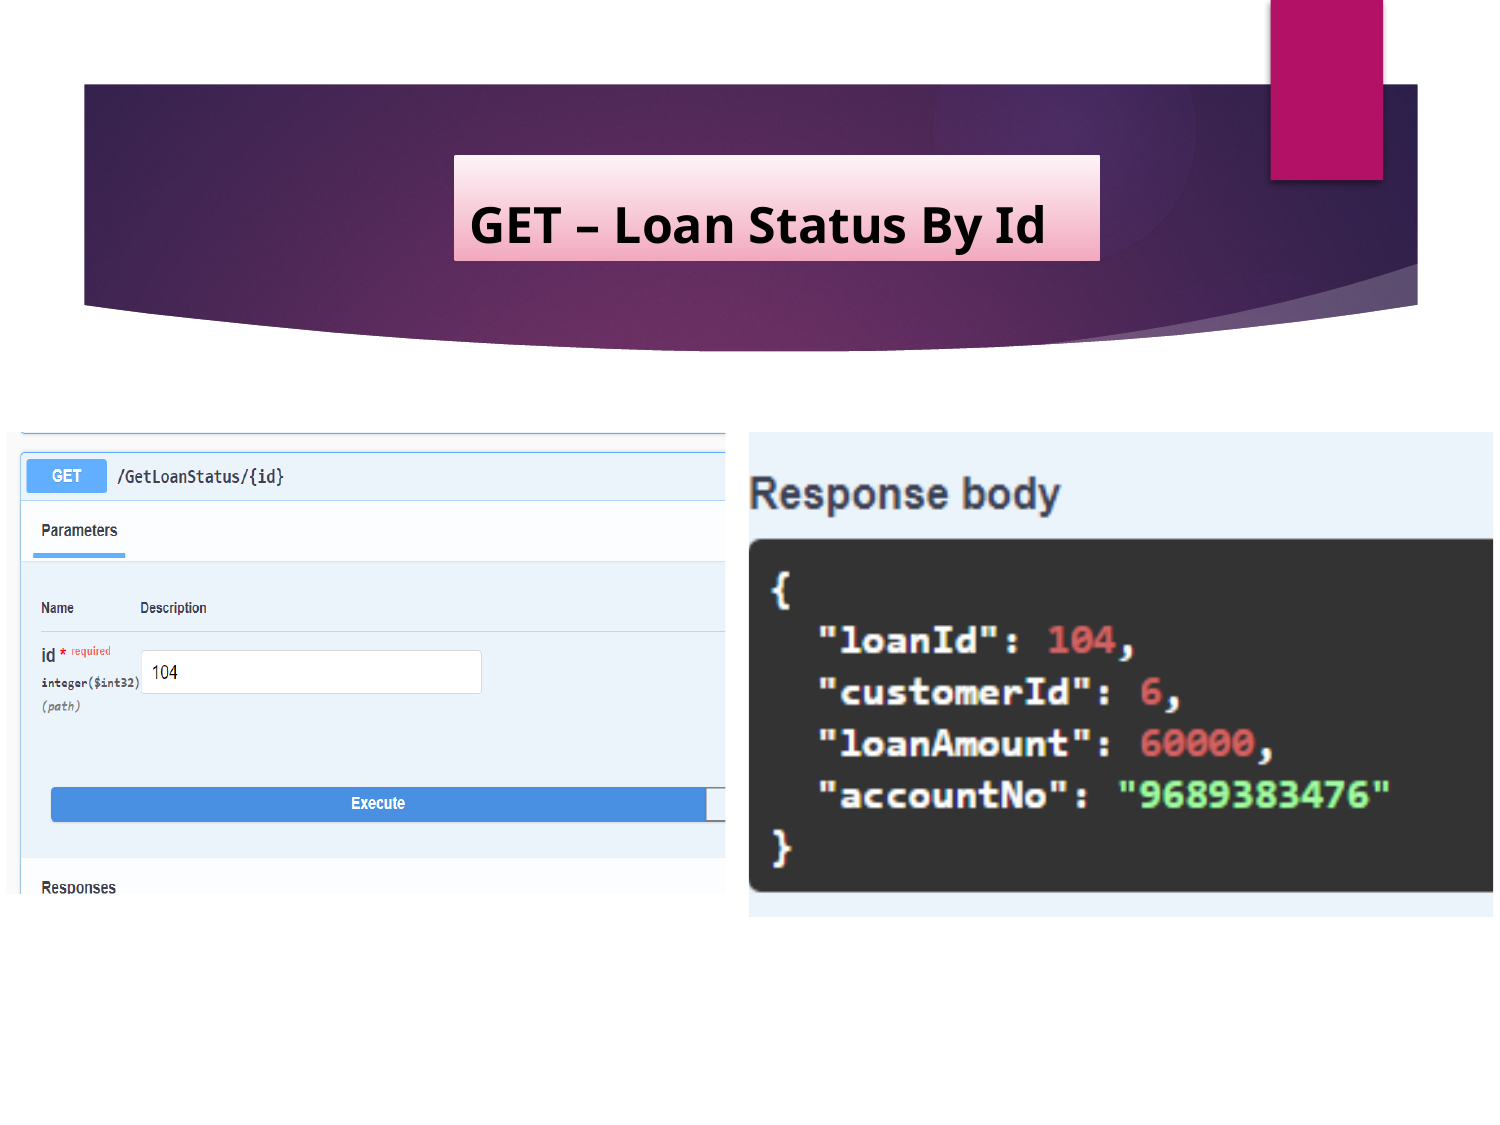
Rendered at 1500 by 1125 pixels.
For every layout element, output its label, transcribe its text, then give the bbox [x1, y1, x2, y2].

list GET – Loan Status By Id [454, 155, 1100, 261]
picture [748, 432, 1494, 918]
picture [5, 432, 726, 894]
